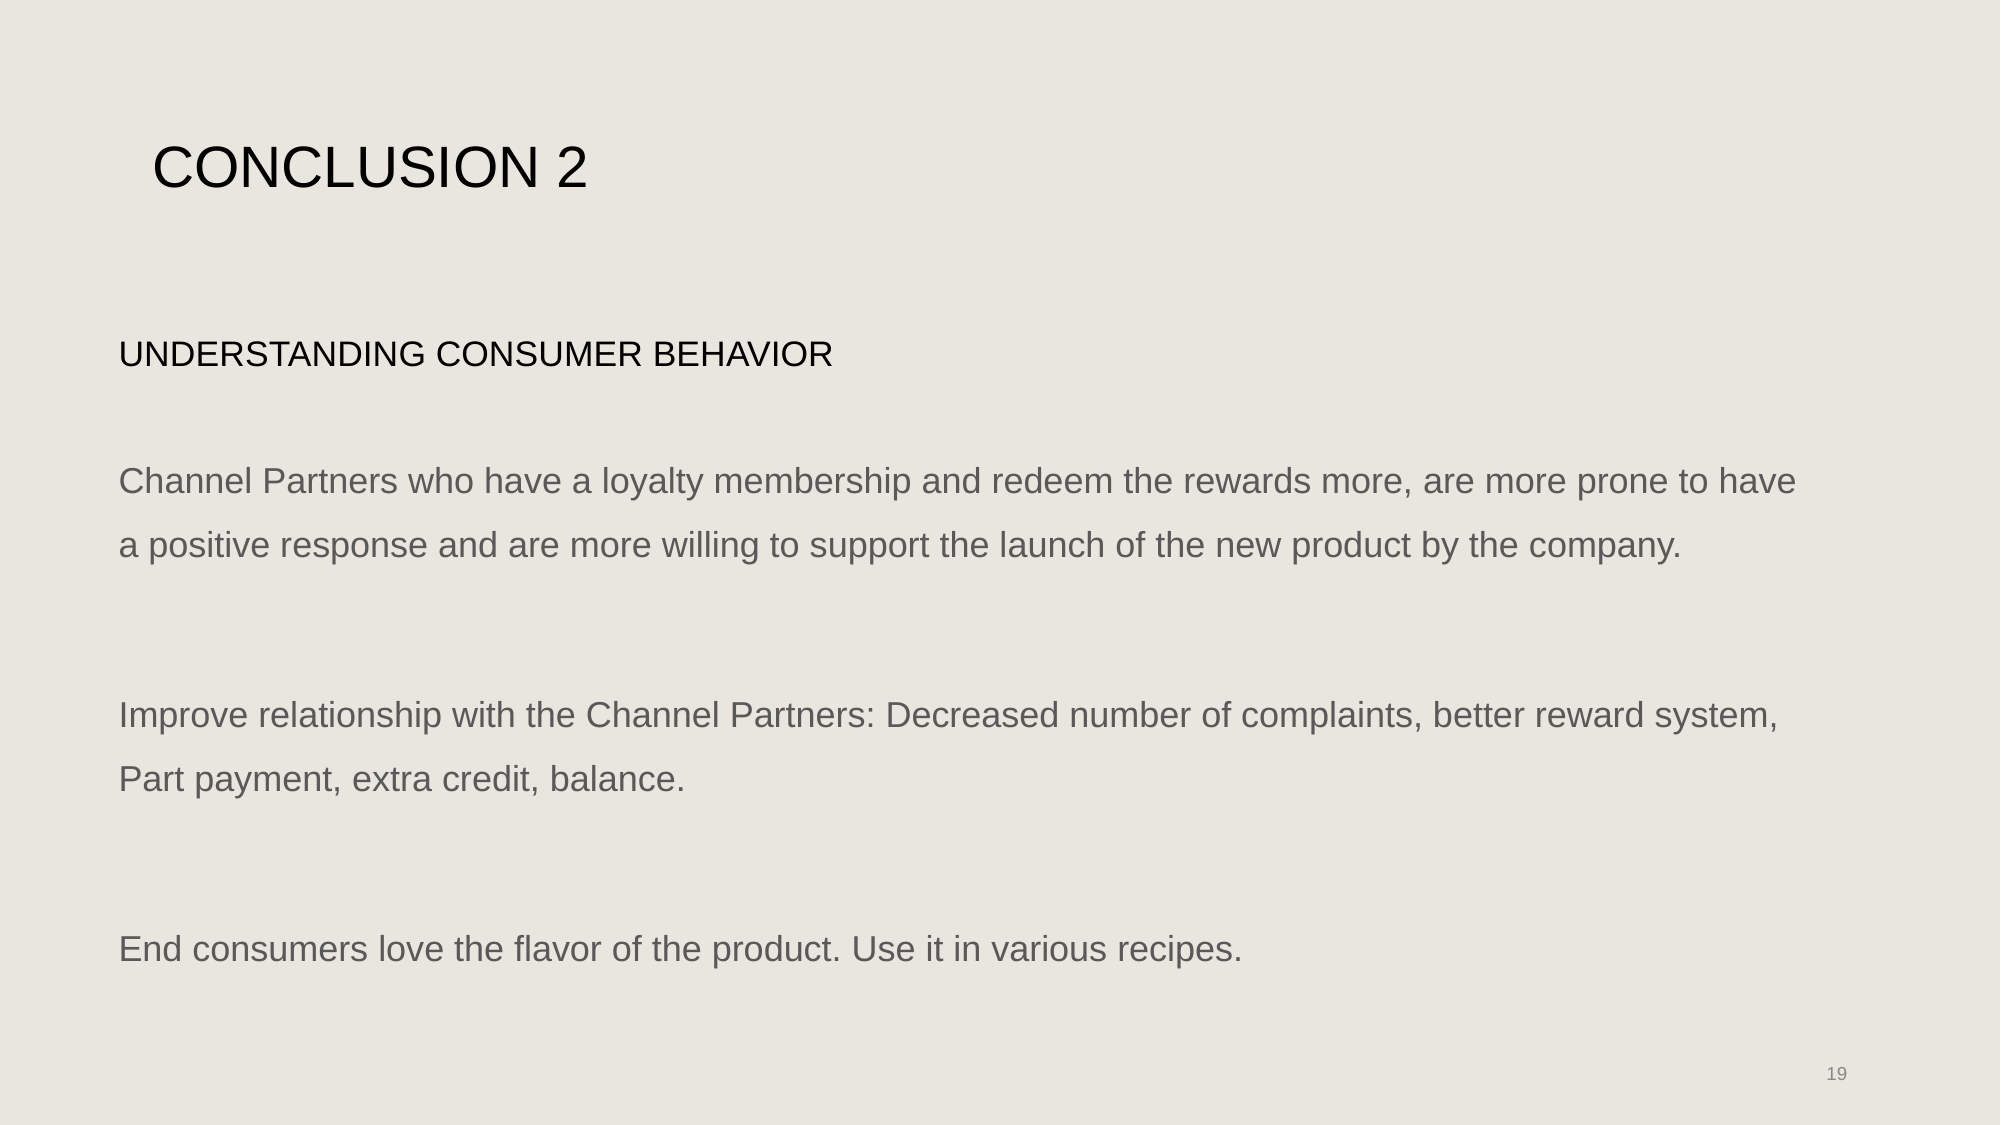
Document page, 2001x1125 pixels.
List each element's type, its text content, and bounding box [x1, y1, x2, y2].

slide_number ‹#› [1412, 1042, 1863, 1103]
title CONCLUSION 2 [137, 59, 1863, 278]
list Channel Partners who have a loyalty membership and redeem the rewards more, are more prone to have a positive response and are more willing to support the launch of the new product by the company. Improve relationship with the Channel Partners: Decreased number of complaints, better reward system, Part payment, extra credit, balance. End consumers love the flavor of the product. Use it in various recipes. [103, 428, 1829, 1022]
list UNDERSTANDING CONSUMER BEHAVIOR [103, 328, 934, 377]
